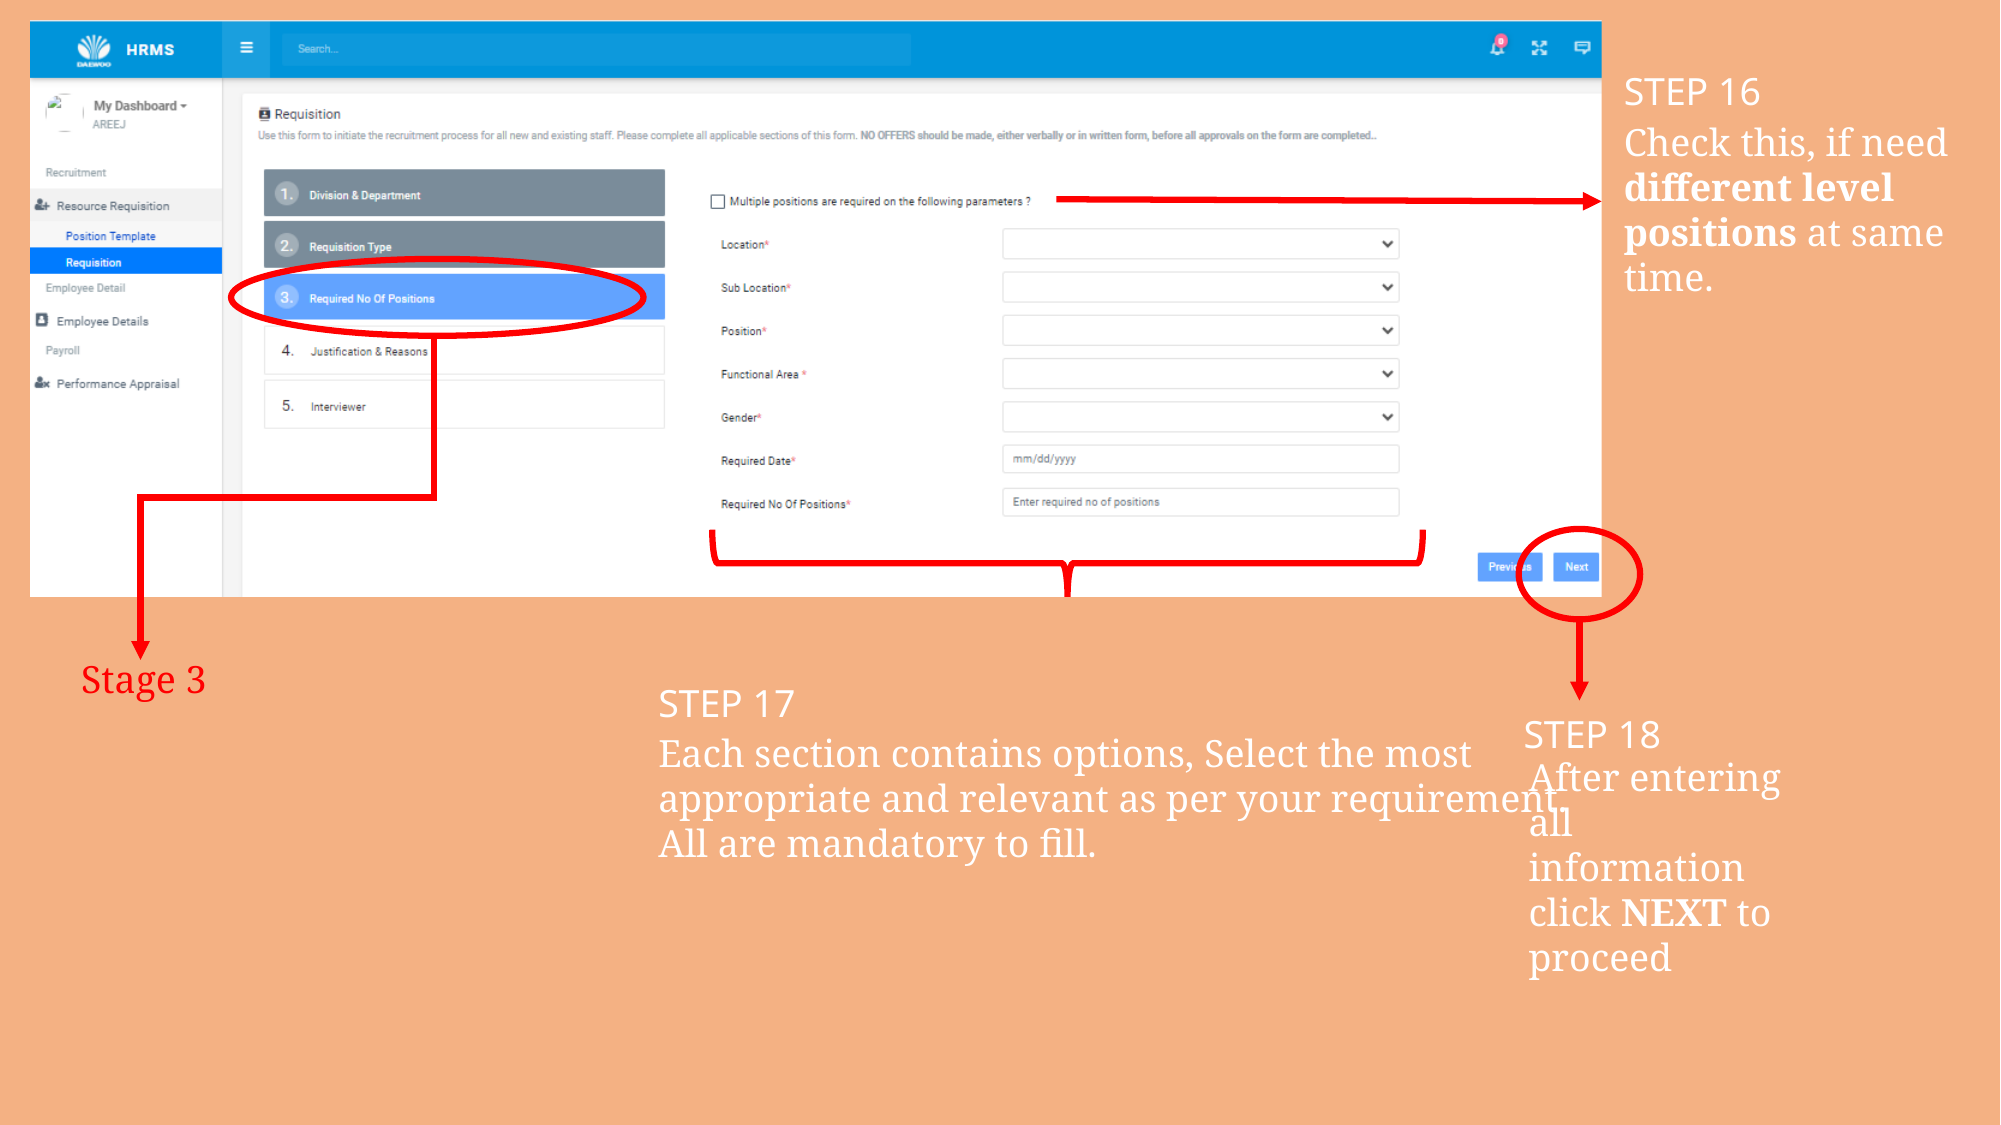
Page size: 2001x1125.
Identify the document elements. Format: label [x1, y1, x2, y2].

picture [78, 35, 110, 59]
text_box [1608, 60, 2000, 309]
picture [1532, 41, 1547, 55]
picture [139, 45, 173, 55]
picture [299, 45, 330, 52]
text_box [1518, 528, 1641, 701]
text_box [66, 258, 644, 710]
text_box [643, 672, 1618, 874]
picture [127, 45, 136, 55]
picture [29, 20, 1602, 598]
picture [1491, 34, 1507, 55]
text_box [1508, 703, 1815, 944]
picture [1575, 41, 1590, 54]
picture [77, 62, 111, 67]
